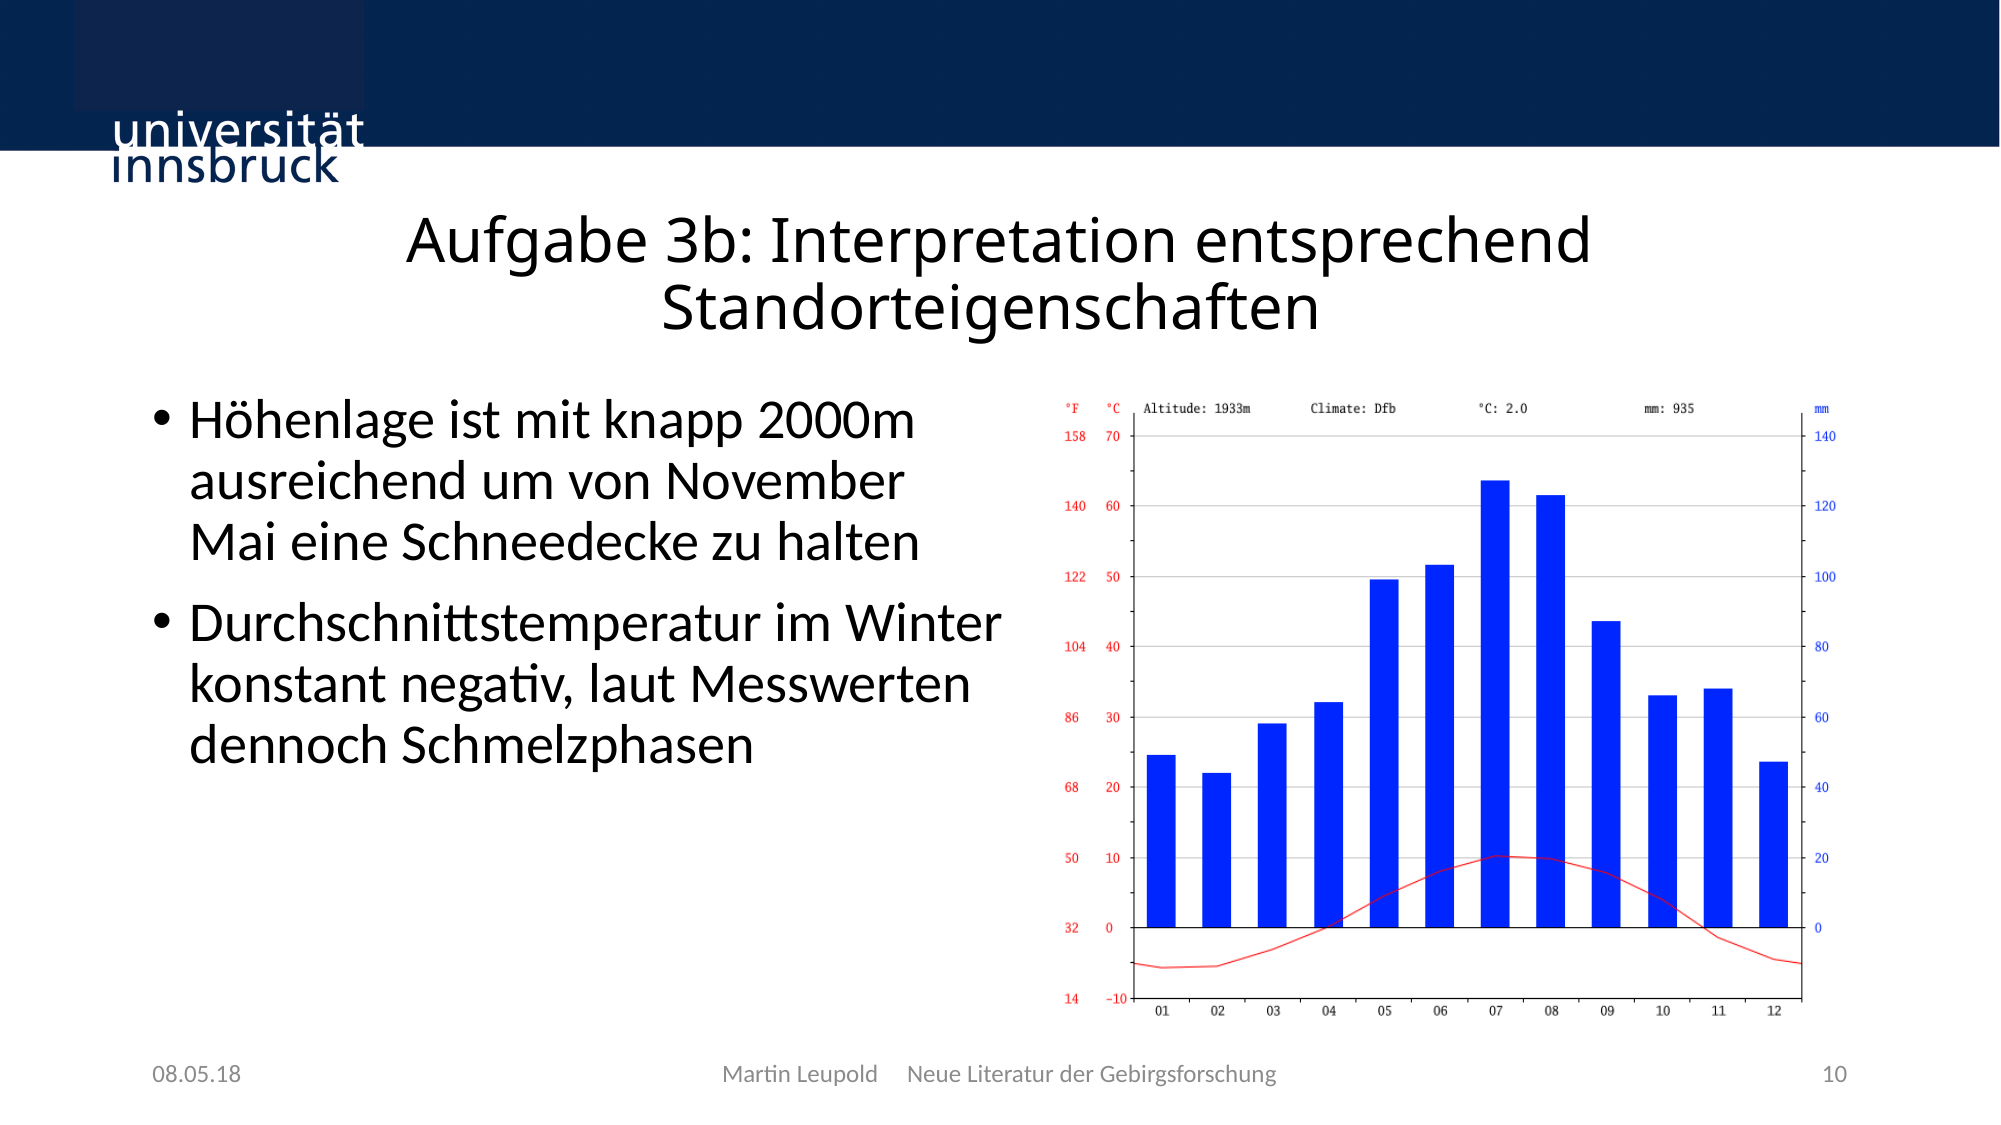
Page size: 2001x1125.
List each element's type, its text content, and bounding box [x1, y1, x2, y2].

picture [0, 0, 2000, 218]
list Höhenlage ist mit knapp 2000m ausreichend um von November bis Mai eine Schneedecke zu halten Durchschnittstemperatur im Winter konstant negativ, laut Messwerten dennoch Schmelzphasen [137, 382, 1041, 1026]
footer Martin Leupold Neue Literatur der Gebirgsforschung [662, 1042, 1338, 1103]
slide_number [137, 1042, 588, 1103]
title Aufgabe 3b: Interpretation entsprechend Standorteigenschaften [137, 201, 1863, 351]
slide_number 10 [1412, 1043, 1863, 1103]
picture [1041, 368, 1863, 1043]
